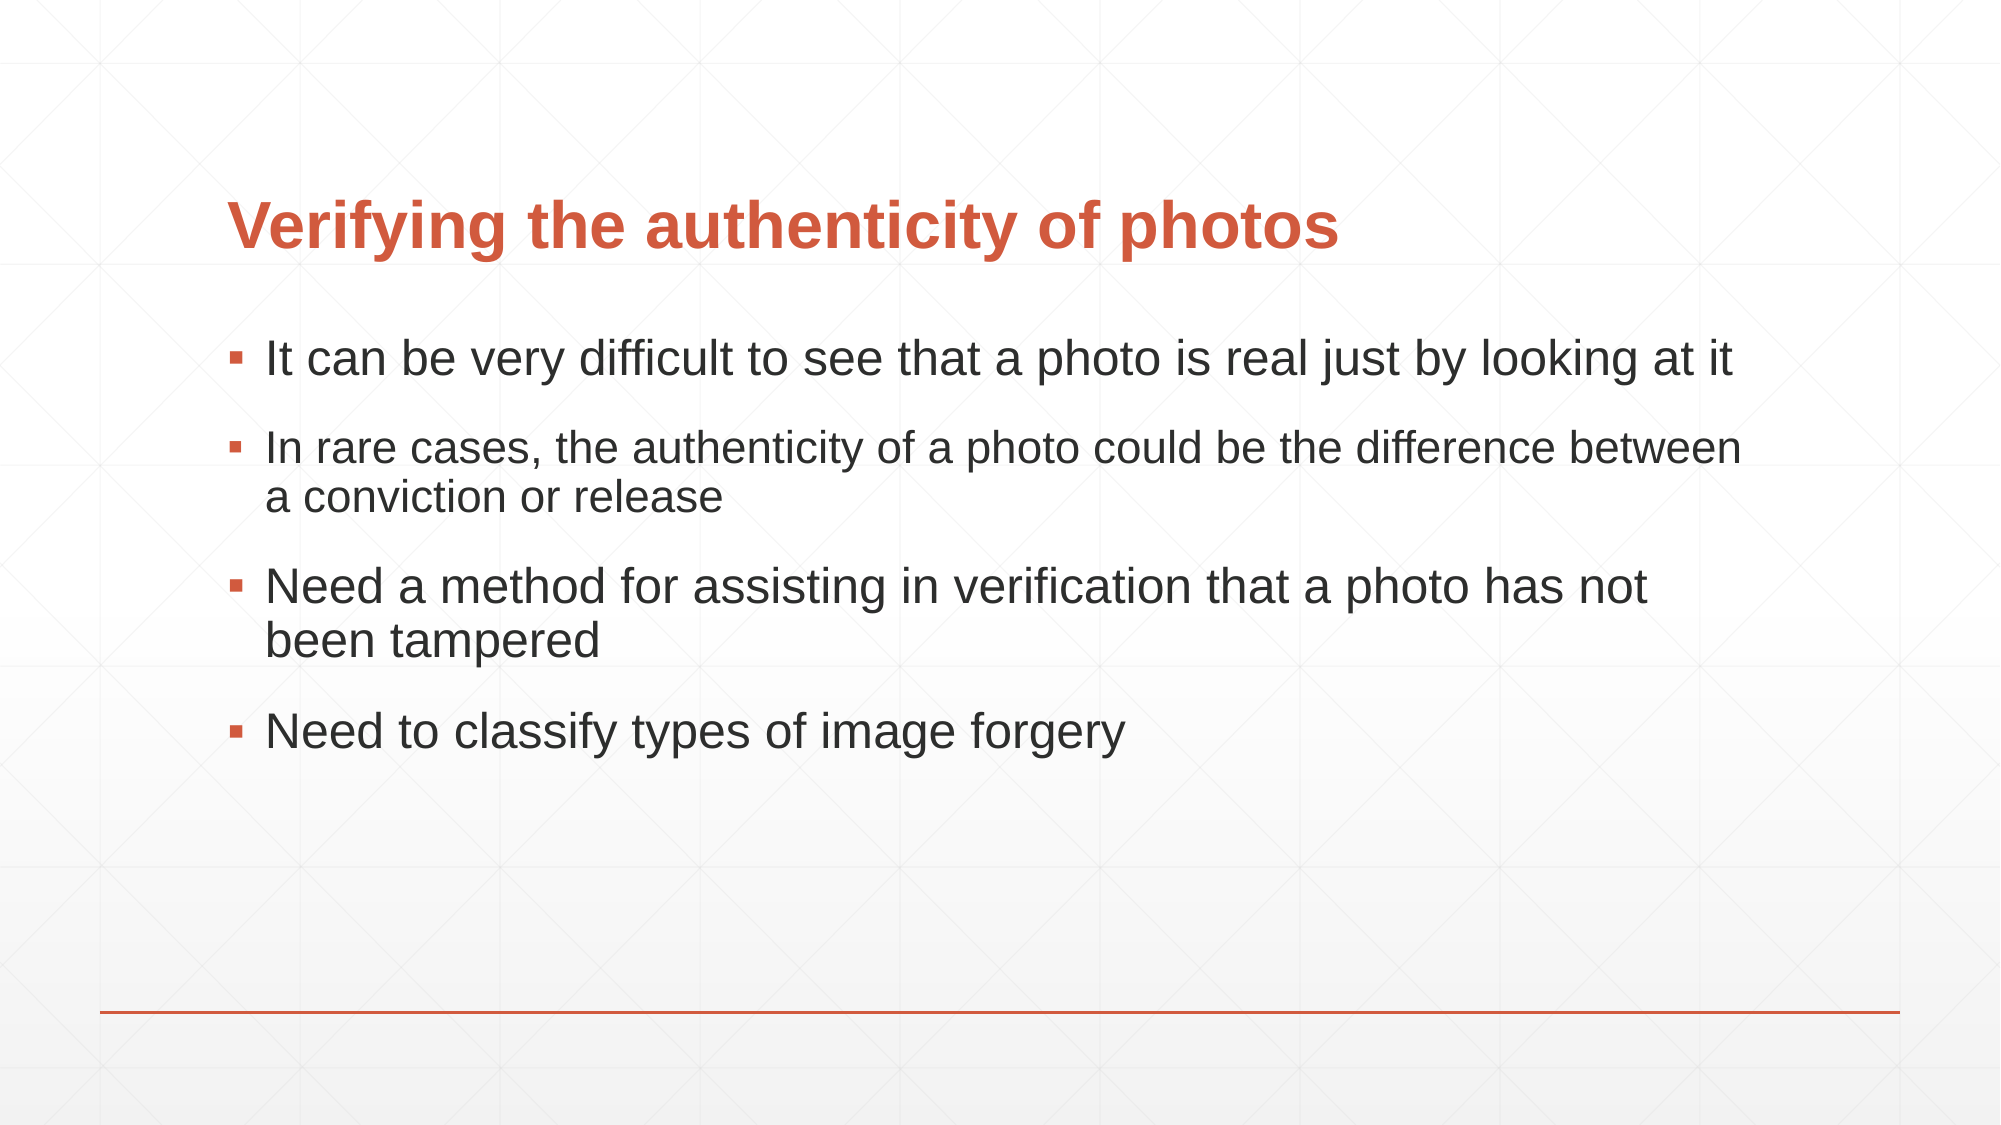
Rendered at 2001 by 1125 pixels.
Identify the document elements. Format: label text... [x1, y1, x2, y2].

list It can be very difficult to see that a photo is real just by looking at it In rare cases, the authenticity of a photo could be the difference between a conviction or release Need a method for assisting in verification that a photo has not been tampered Need to classify types of image forgery [212, 324, 1788, 950]
title Verifying the authenticity of photos [212, 82, 1788, 271]
